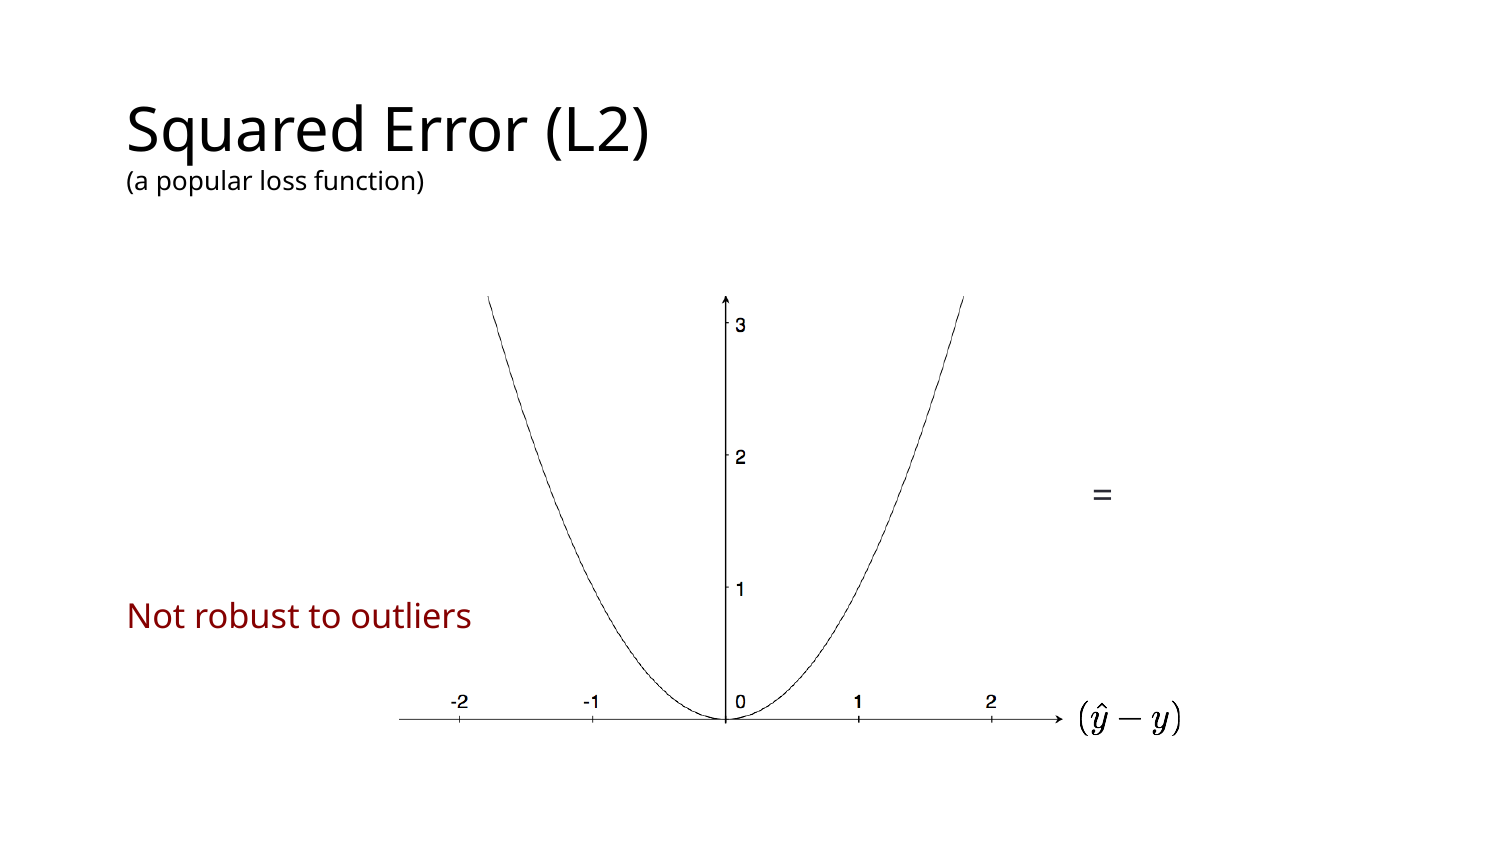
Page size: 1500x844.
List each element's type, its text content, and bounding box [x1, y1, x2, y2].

picture [1080, 700, 1180, 736]
picture [398, 295, 1063, 724]
text_box Squared Error (L2) (a popular loss function) [121, 85, 1014, 201]
text_box Not robust to outliers [121, 590, 398, 640]
